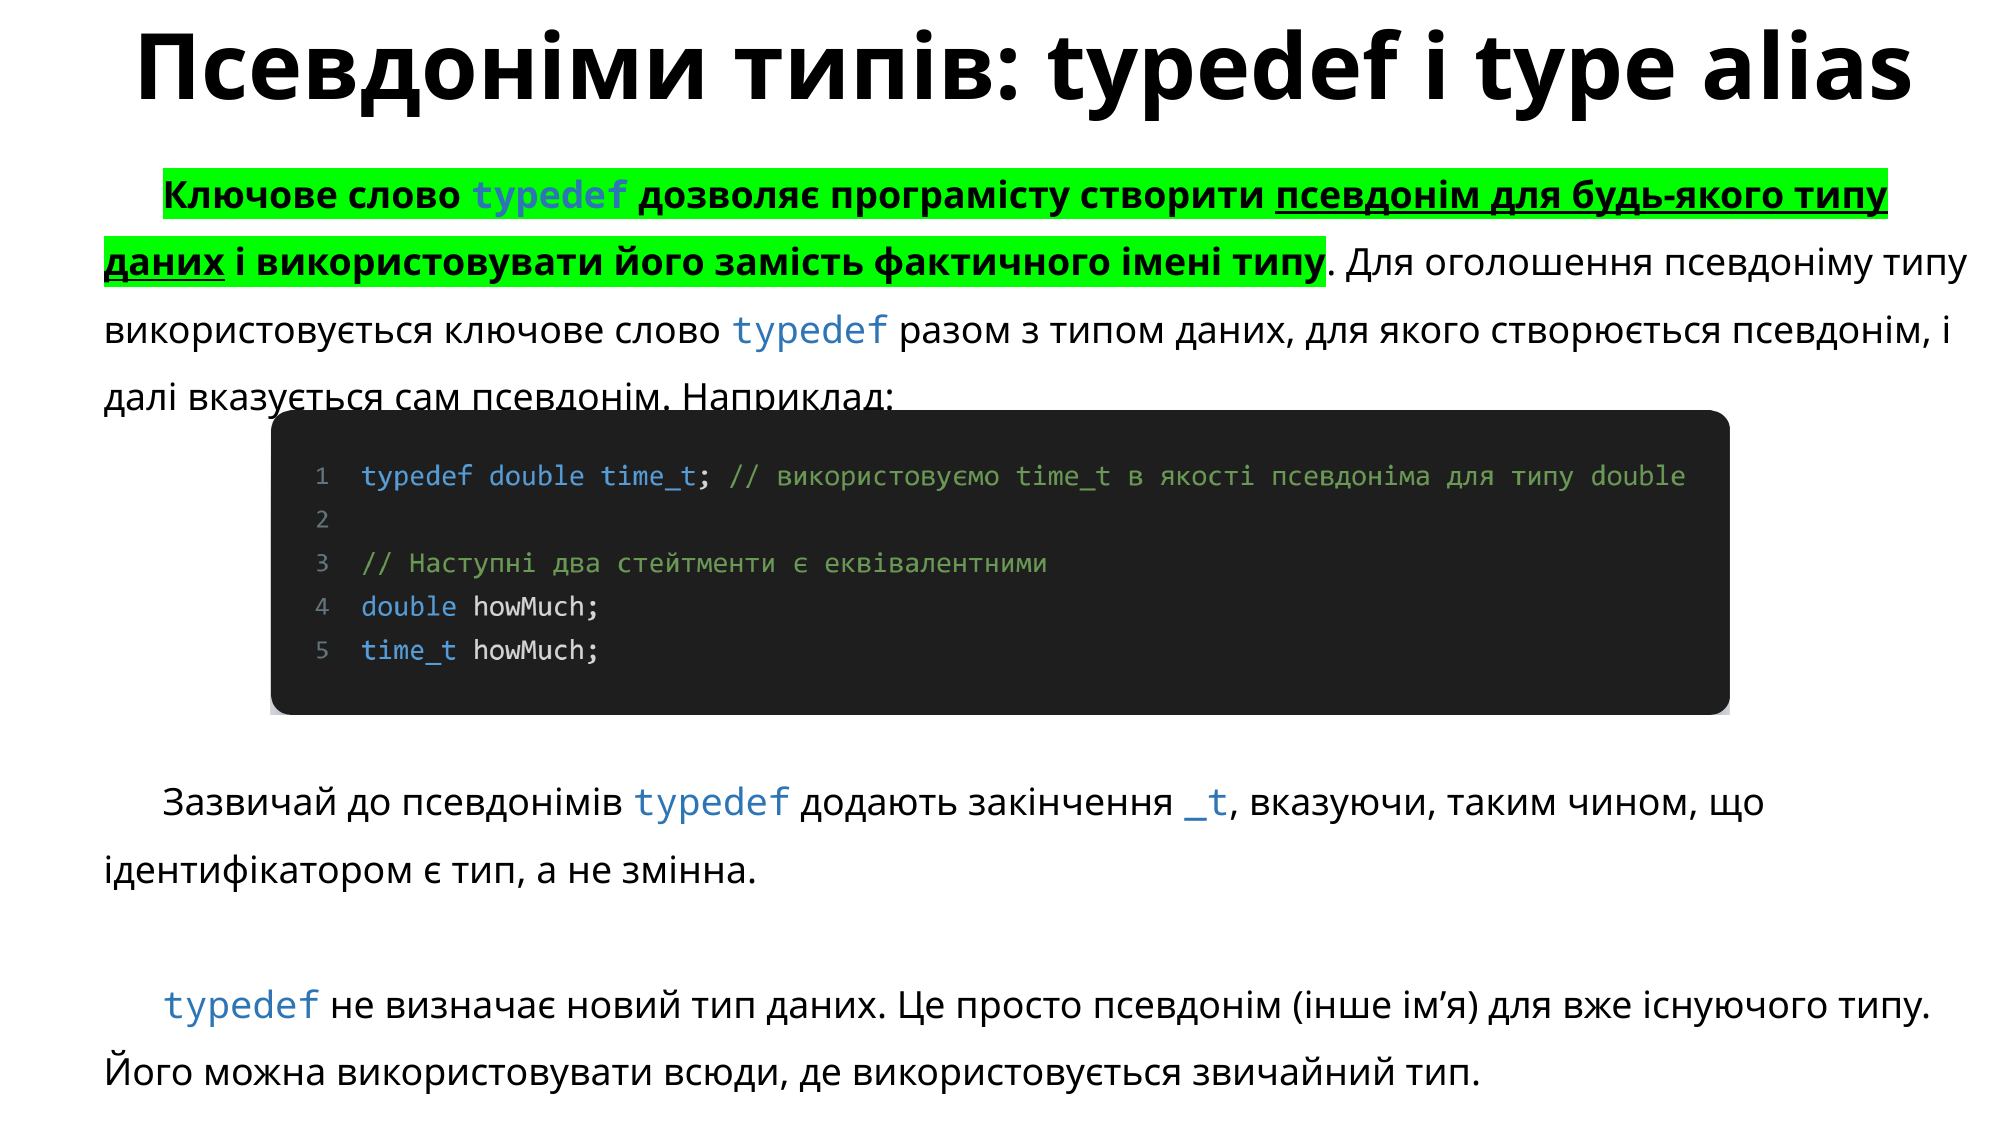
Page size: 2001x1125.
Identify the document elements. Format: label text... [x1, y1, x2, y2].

title Псевдоніми типів: typedef і type alias [0, 0, 2000, 140]
list Ключове слово typedef дозволяє програмісту створити псевдонім для будь-якого типу даних і використовувати його замість фактичного імені типу. Для оголошення псевдоніму типу використовується ключове слово typedef разом з типом даних, для якого створюється псевдонім, і далі вказується сам псевдонім. Наприклад: Зазвичай до псевдонімів typedef додають закінчення _t, вказуючи, таким чином, що ідентифікатором є тип, а не змінна. typedef не визначає новий тип даних. Це просто псевдонім (інше ім’я) для вже існуючого типу. Його можна використовувати всюди, де використовується звичайний тип. [0, 140, 2000, 1125]
picture [270, 410, 1730, 715]
